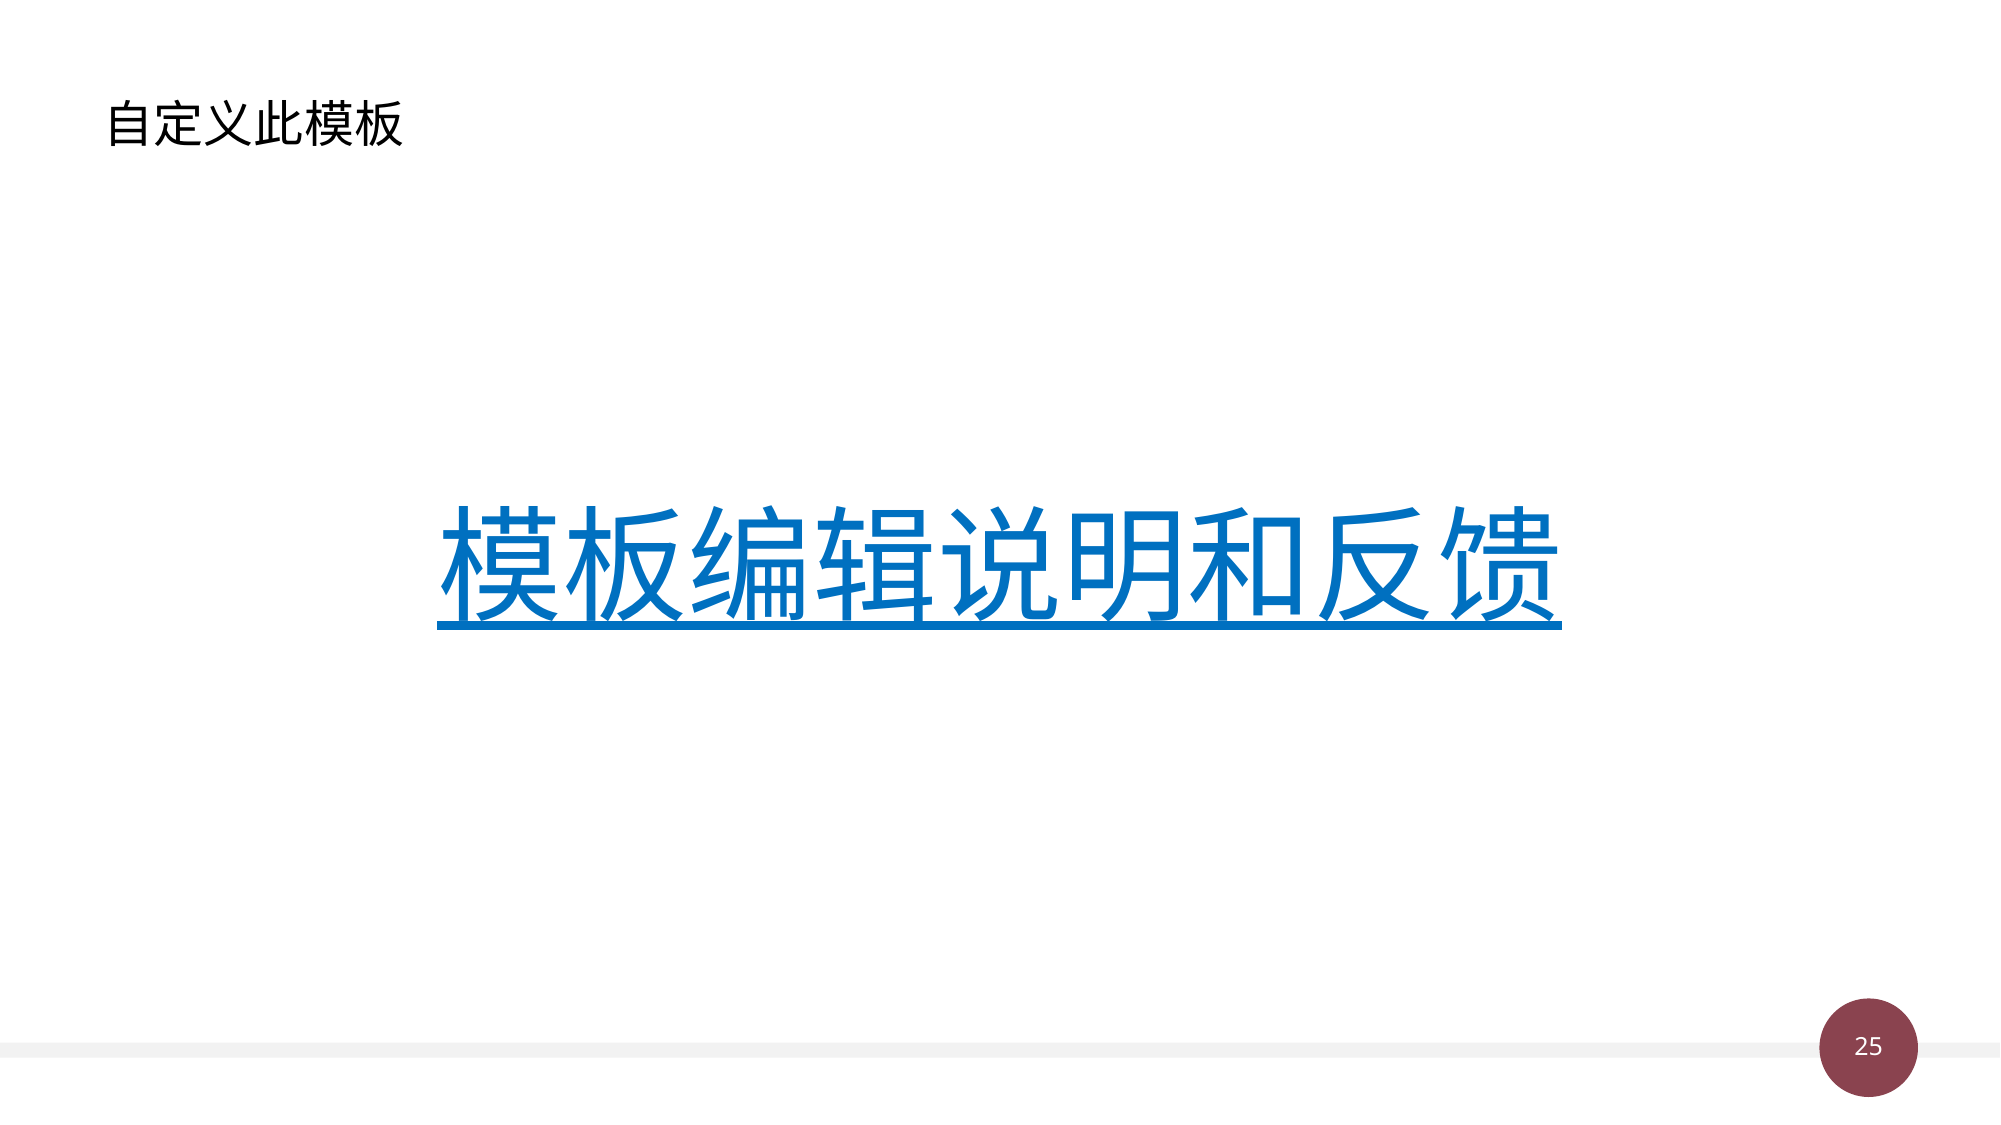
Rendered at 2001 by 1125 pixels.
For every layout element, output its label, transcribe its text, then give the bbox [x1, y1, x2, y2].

text_box 模板编辑说明和反馈 [253, 479, 1746, 644]
title 自定义此模板 [103, 91, 1879, 228]
